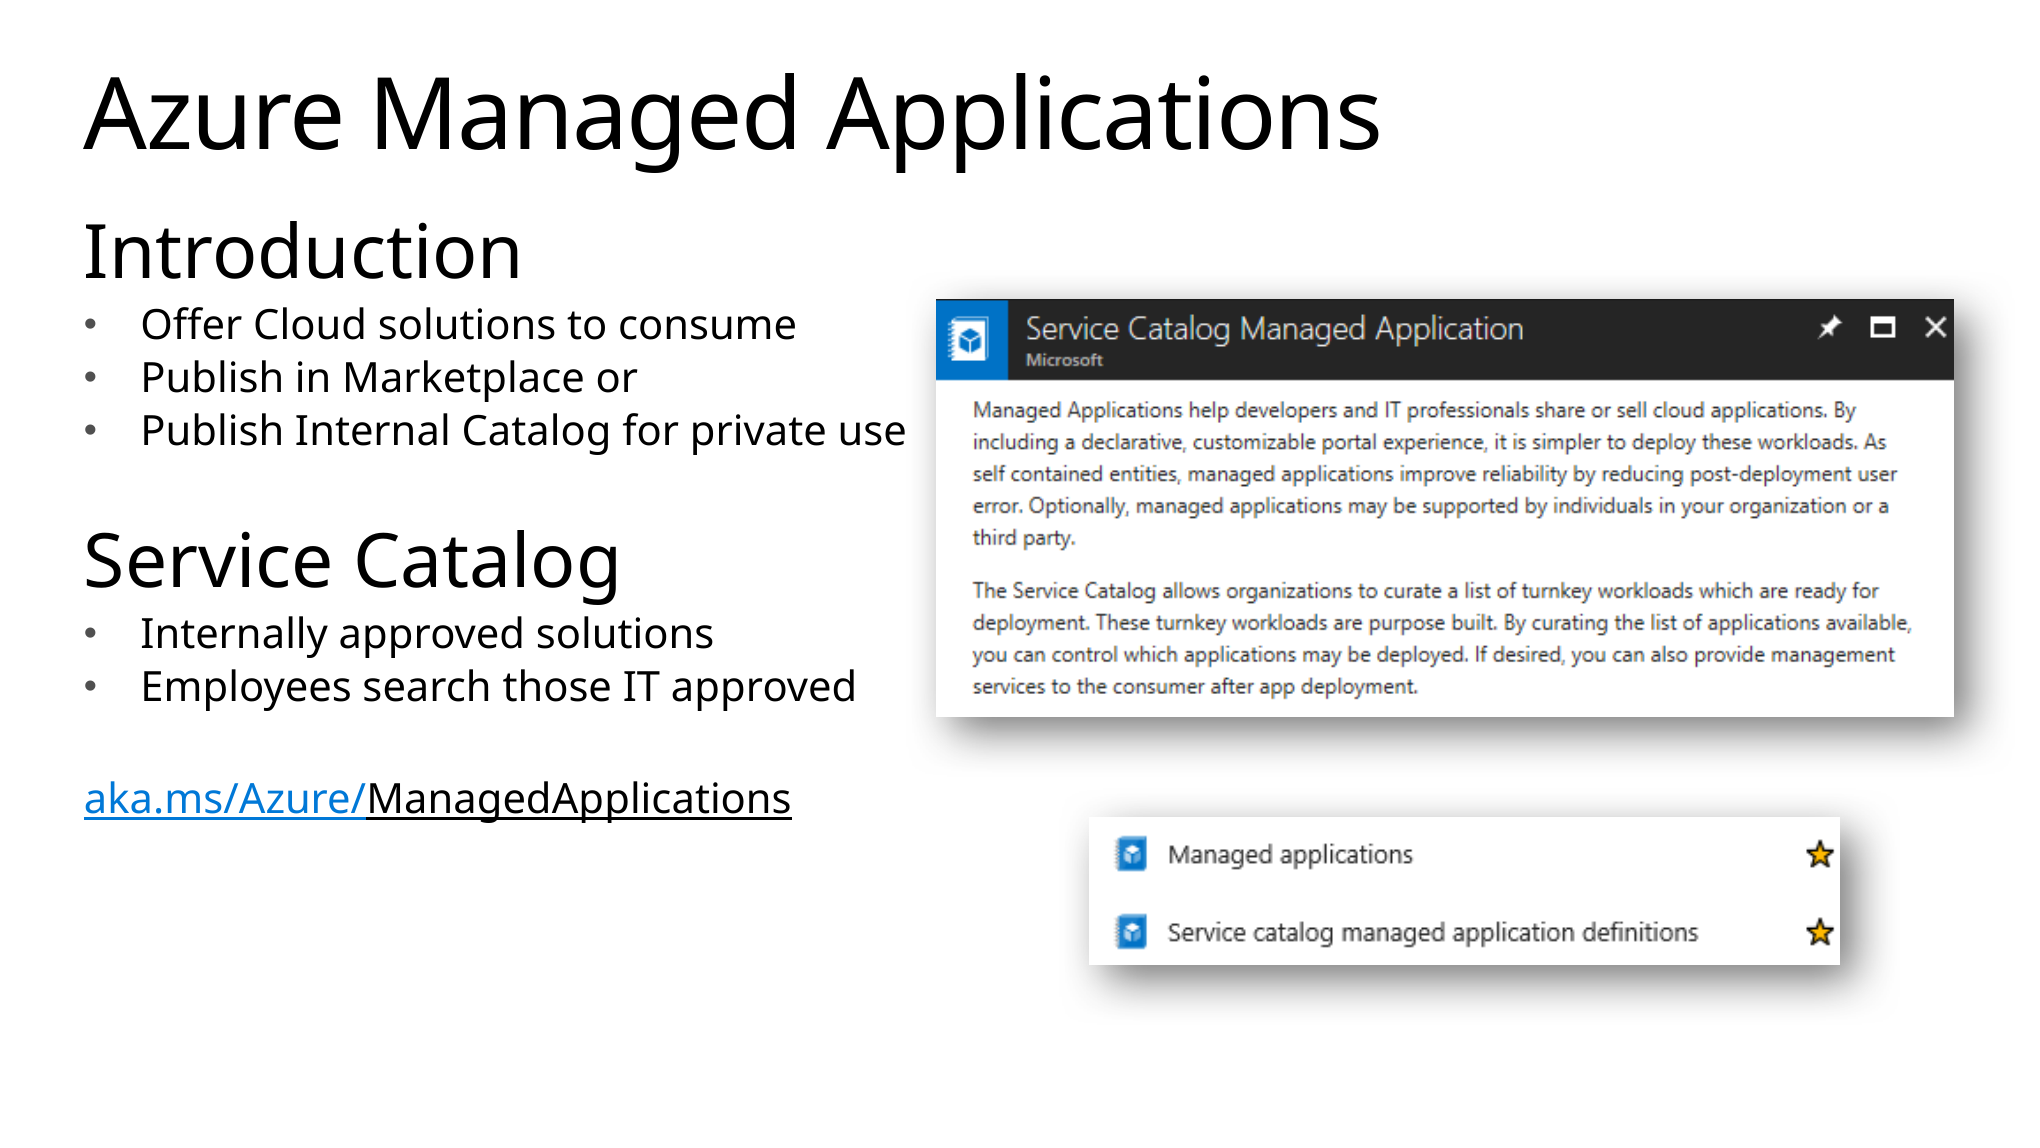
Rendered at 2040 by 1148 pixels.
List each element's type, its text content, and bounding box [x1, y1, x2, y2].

title Azure Managed Applications [60, 48, 1980, 199]
picture [935, 299, 1954, 718]
list Introduction Offer Cloud solutions to consume Publish in Marketplace or Publish Internal Catalog for private use Service Catalog Internally approved solutions Employees search those IT approved aka.ms/Azure/ManagedApplications [60, 199, 1980, 911]
picture [1089, 817, 1840, 965]
